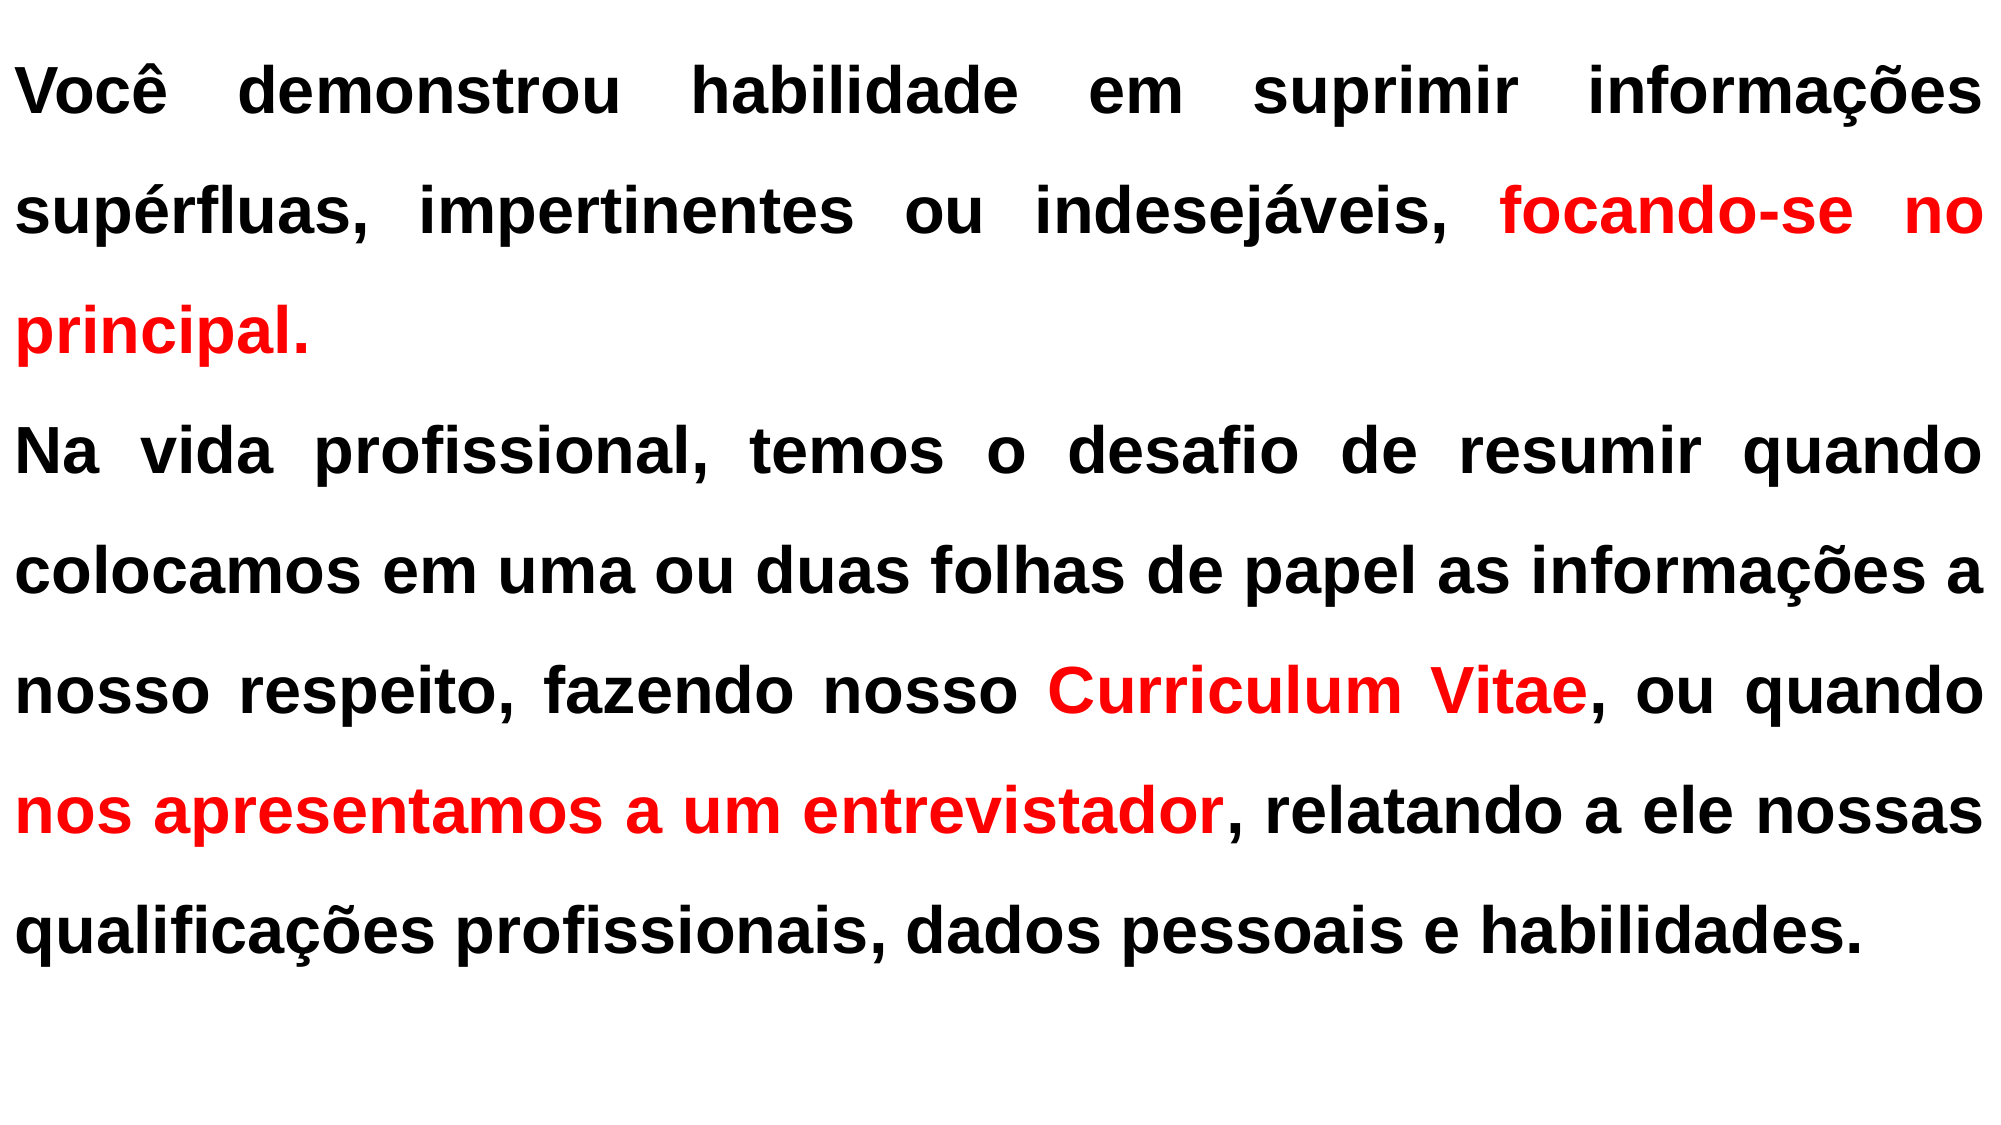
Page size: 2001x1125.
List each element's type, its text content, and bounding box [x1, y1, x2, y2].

text_box Você demonstrou habilidade em suprimir informações supérfluas, impertinentes ou indesejáveis, focando-se no principal. Na vida profissional, temos o desafio de resumir quando colocamos em uma ou duas folhas de papel as informações a nosso respeito, fazendo nosso Curriculum Vitae, ou quando nos apresentamos a um entrevistador, relatando a ele nossas qualificações profissionais, dados pessoais e habilidades. [0, 0, 2000, 975]
